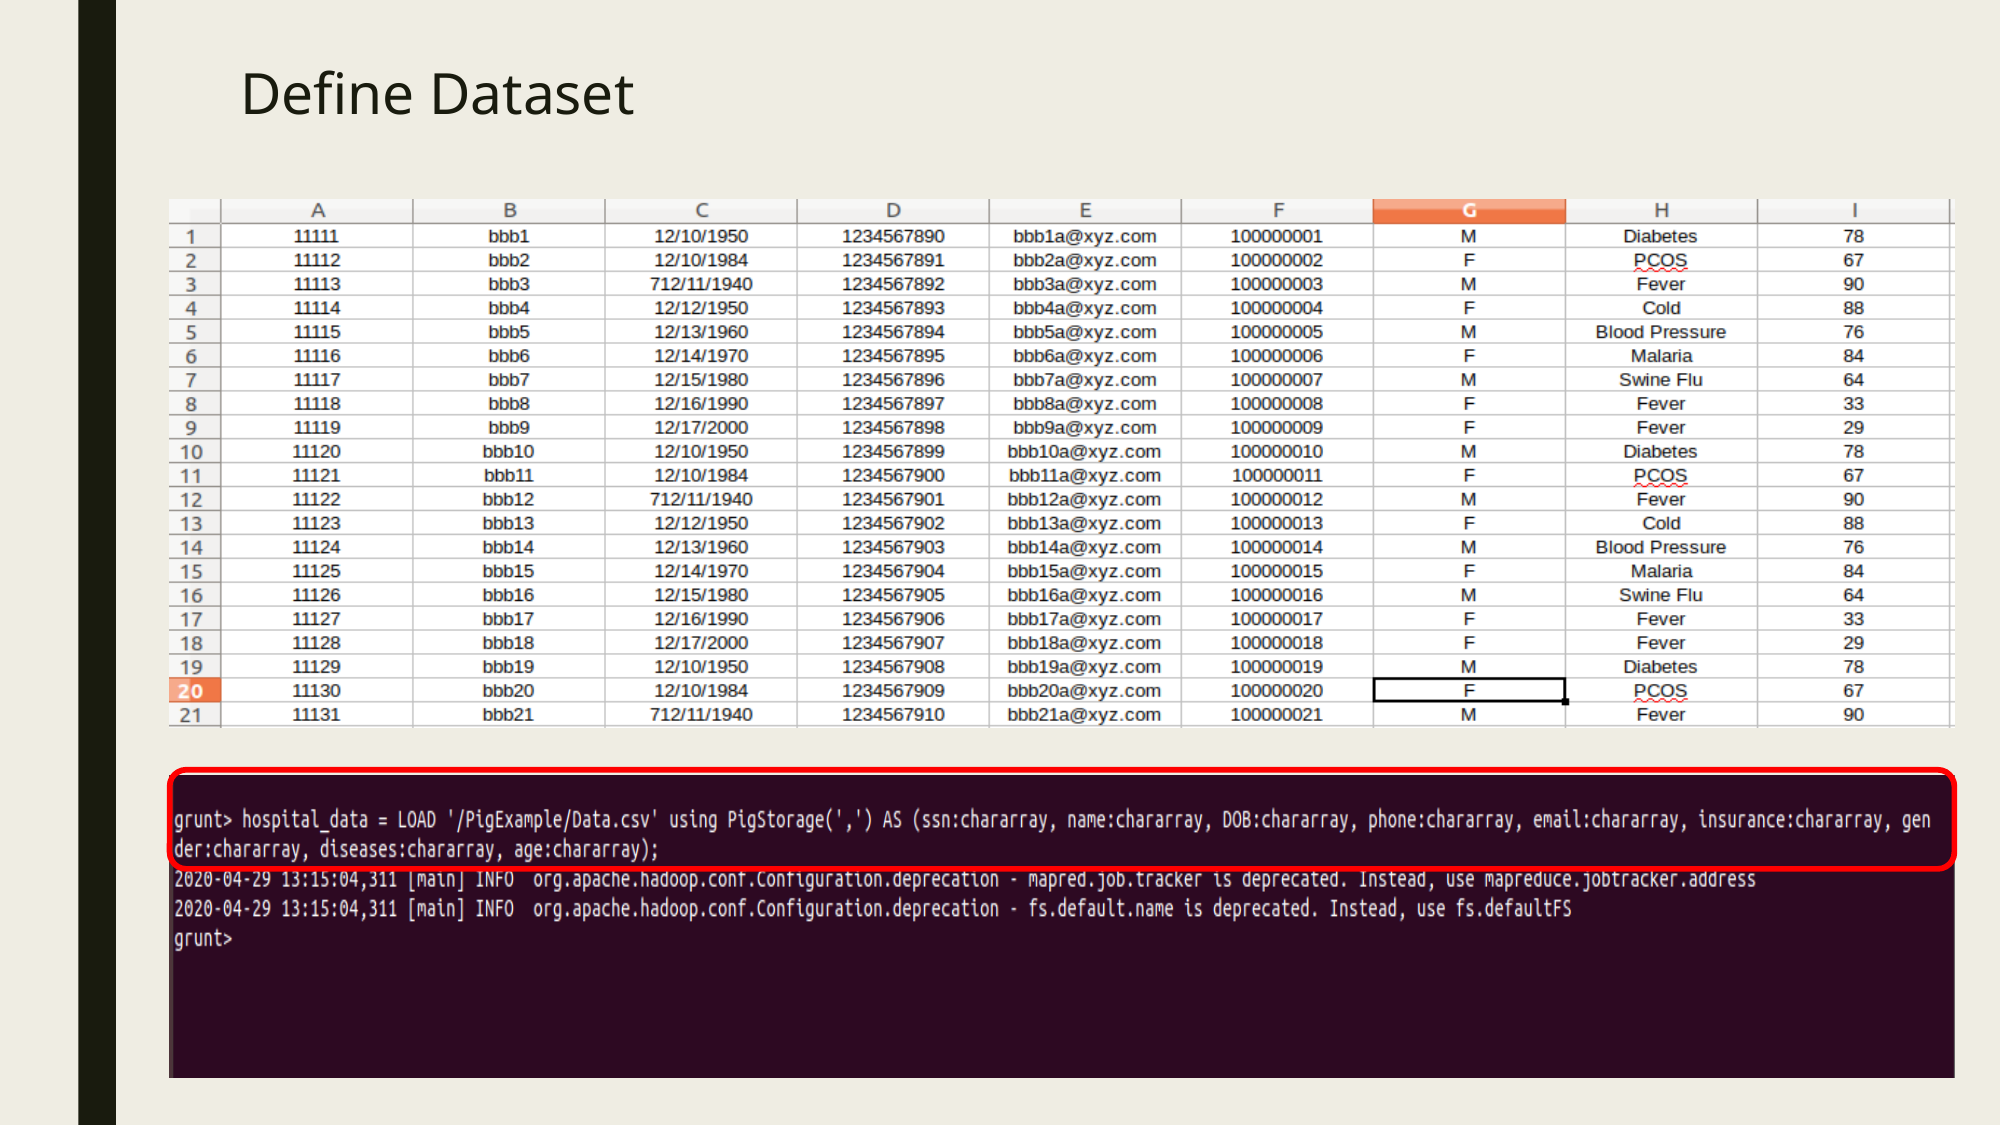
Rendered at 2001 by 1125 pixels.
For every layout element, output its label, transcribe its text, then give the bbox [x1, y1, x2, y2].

title Define Dataset [225, 58, 1800, 199]
picture [169, 775, 1955, 1078]
picture [169, 199, 1955, 729]
text_box [170, 766, 1954, 775]
